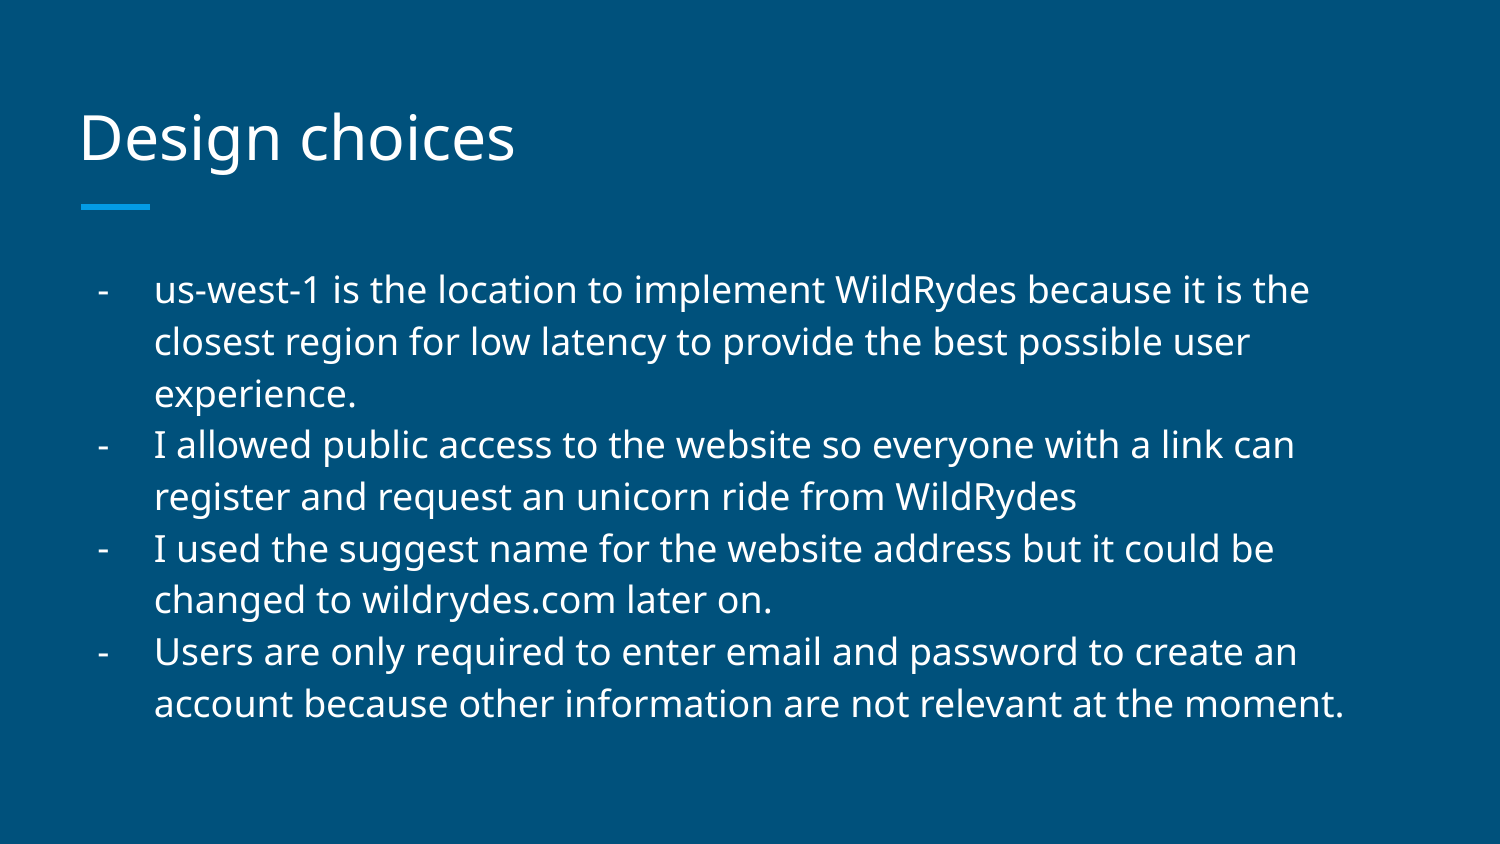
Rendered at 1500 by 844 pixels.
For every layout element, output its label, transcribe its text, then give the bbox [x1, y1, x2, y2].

title Design choices [63, 75, 1437, 188]
list us-west-1 is the location to implement WildRydes because it is the closest region for low latency to provide the best possible user experience. I allowed public access to the website so everyone with a link can register and request an unicorn ride from WildRydes I used the suggest name for the website address but it could be changed to wildrydes.com later on. Users are only required to enter email and password to create an account because other information are not relevant at the moment. [63, 244, 1437, 750]
